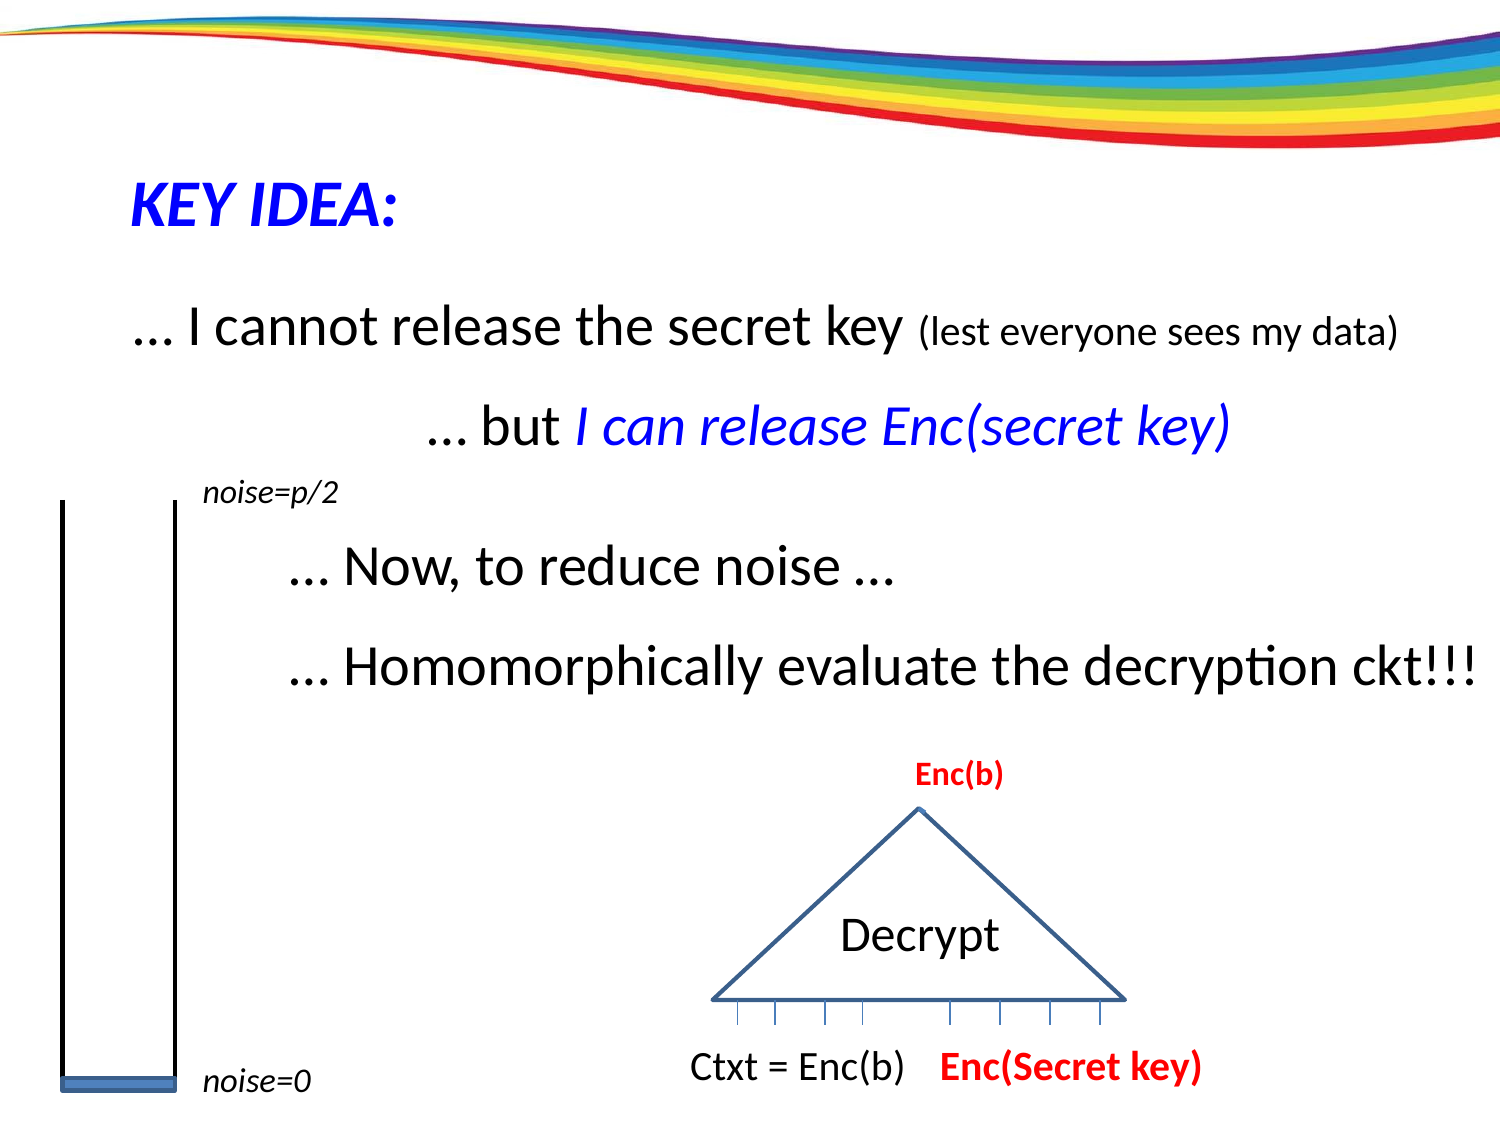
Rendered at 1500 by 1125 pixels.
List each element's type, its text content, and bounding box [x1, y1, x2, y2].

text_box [62, 499, 176, 1088]
text_box KEY IDEA: [115, 124, 1203, 275]
text_box noise=0 [187, 1050, 363, 1107]
text_box noise=p/2 [187, 462, 363, 519]
text_box … I cannot release the secret key (lest everyone sees my data) [118, 268, 1500, 375]
text_box Decrypt [825, 893, 1075, 950]
text_box Enc(Secret key) [963, 1031, 1350, 1088]
text_box Ctxt = Enc(b) [674, 1031, 963, 1088]
text_box Enc(b) [900, 743, 1075, 800]
text_box … Now, to reduce noise … [274, 487, 1463, 638]
text_box [710, 806, 1127, 1003]
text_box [918, 808, 926, 813]
text_box … but I can release Enc(secret key) [412, 368, 1438, 475]
text_box … Homomorphically evaluate the decryption ckt!!! [275, 587, 1500, 738]
picture [0, 0, 1500, 563]
